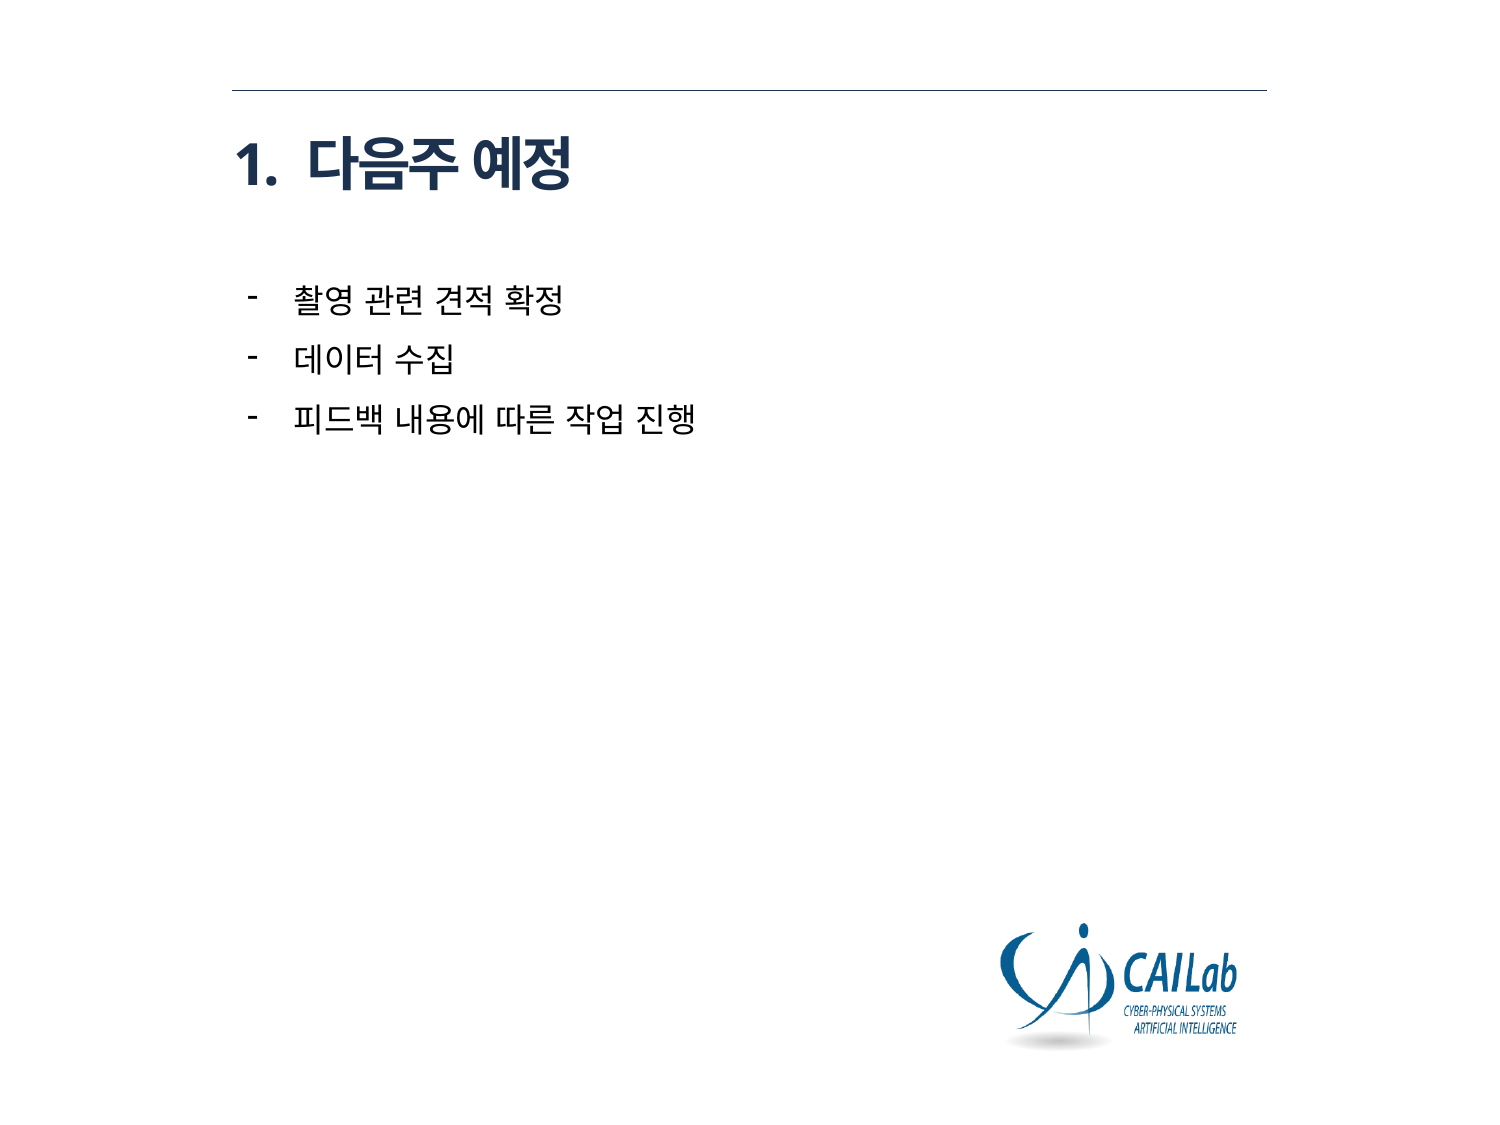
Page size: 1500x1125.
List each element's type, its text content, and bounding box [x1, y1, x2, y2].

picture [964, 863, 1281, 1114]
title 1. 다음주 예정 [219, 114, 1080, 211]
text_box 촬영 관련 견적 확정 데이터 수집 피드백 내용에 따른 작업 진행 [232, 252, 1285, 447]
